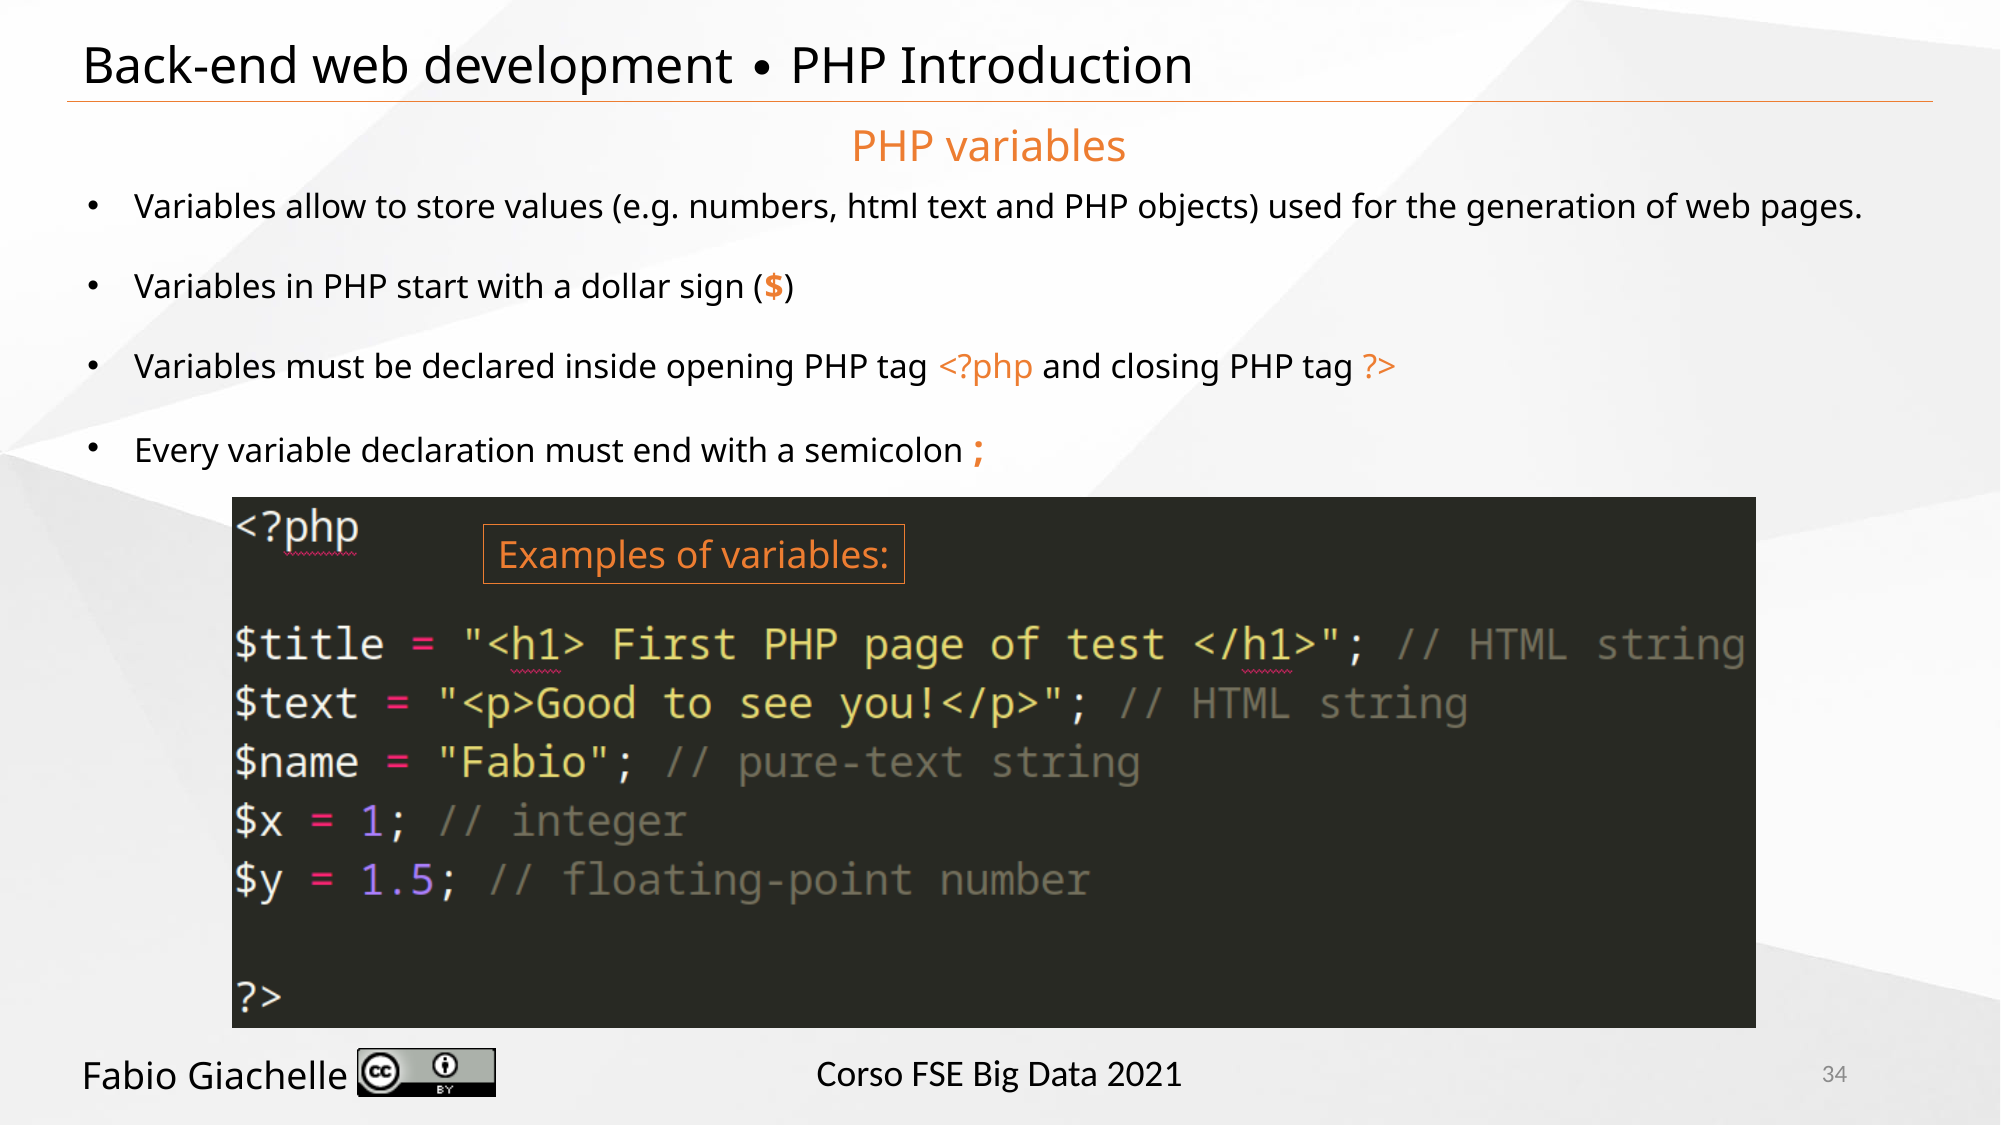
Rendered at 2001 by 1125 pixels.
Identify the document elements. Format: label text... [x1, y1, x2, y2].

text_box Corso FSE Big Data 2021 [801, 1041, 1198, 1102]
text_box PHP variables [351, 115, 1627, 177]
text_box Variables allow to store values (e.g. numbers, html text and PHP objects) used for the generation of web pages. Variables in PHP start with a dollar sign ($) Variables must be declared inside opening PHP tag <?php and closing PHP tag ?> Every variable declaration must end with a semicolon ; [72, 177, 1943, 523]
slide_number 34 [1412, 1042, 1863, 1103]
picture [0, 0, 2001, 1125]
text_box Back-end web development ∙ PHP Introduction [67, 6, 1567, 101]
text_box Fabio Giachelle [66, 1044, 364, 1105]
